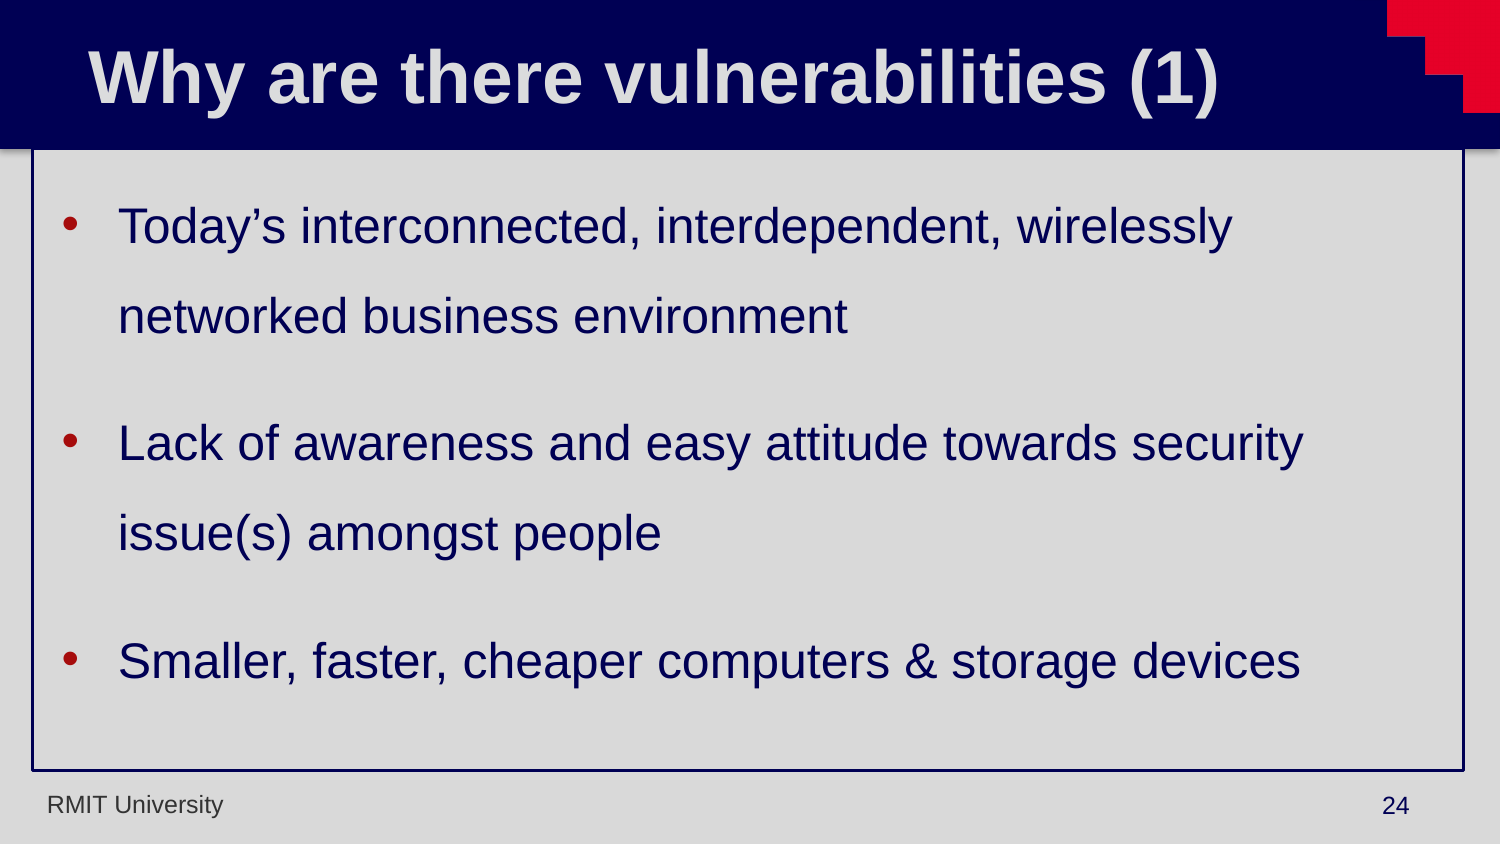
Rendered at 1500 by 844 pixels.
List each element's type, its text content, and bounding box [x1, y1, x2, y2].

title Why are there vulnerabilities (1) [0, 0, 1356, 150]
slide_number 24 [1074, 782, 1425, 827]
picture [1387, 0, 1500, 113]
list Today’s interconnected, interdependent, wirelessly networked business environment Lack of awareness and easy attitude towards security issue(s) amongst people Smaller, faster, cheaper computers & storage devices [31, 146, 1465, 772]
